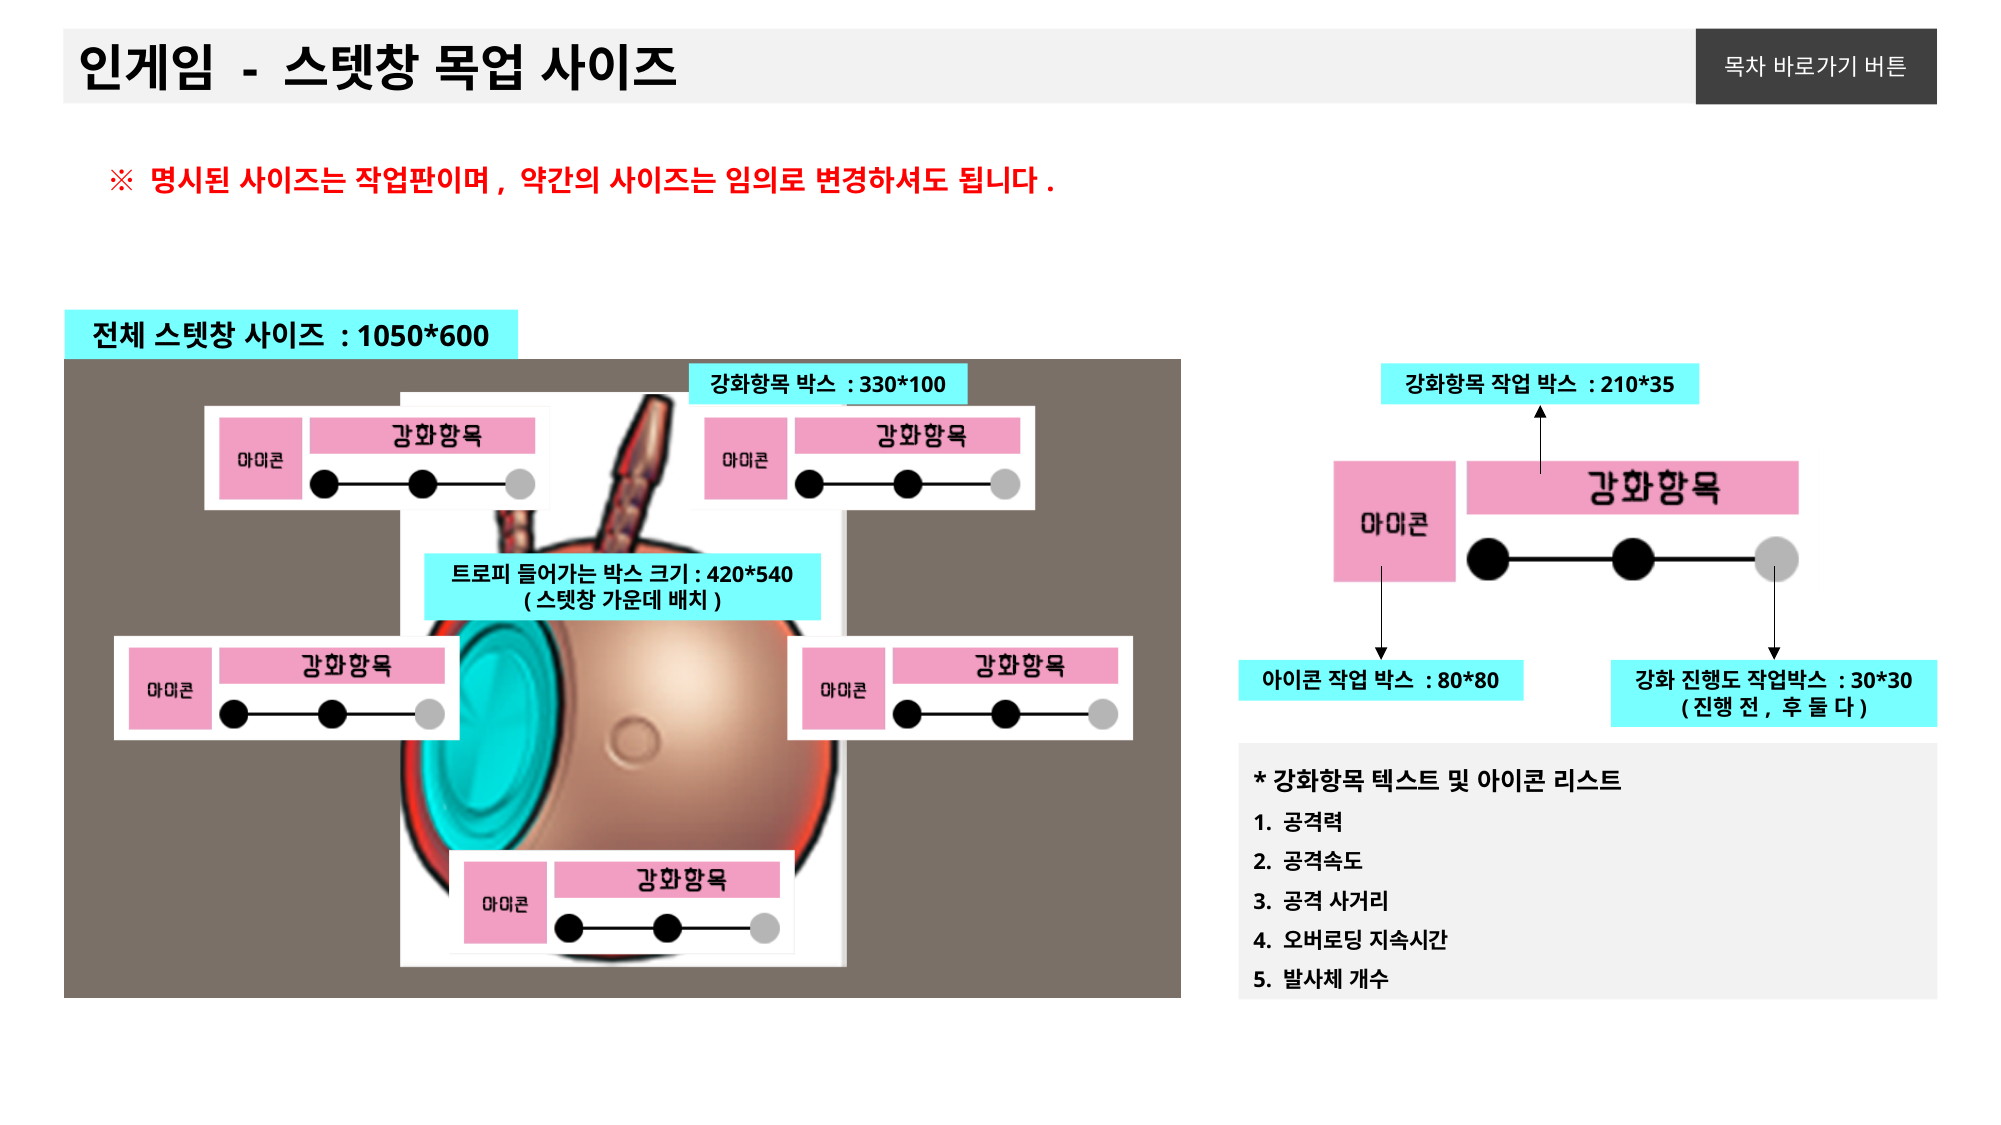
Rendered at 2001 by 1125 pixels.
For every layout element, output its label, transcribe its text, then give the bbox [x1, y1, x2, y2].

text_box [64, 309, 1938, 998]
text_box 인게임 - 스텟창 목업 사이즈 [63, 28, 1695, 104]
text_box 목차 바로가기 버튼 [1695, 28, 1938, 105]
text_box ※ 명시된 사이즈는 작업판이며, 약간의 사이즈는 임의로 변경하셔도 됩니다. [92, 154, 1070, 205]
